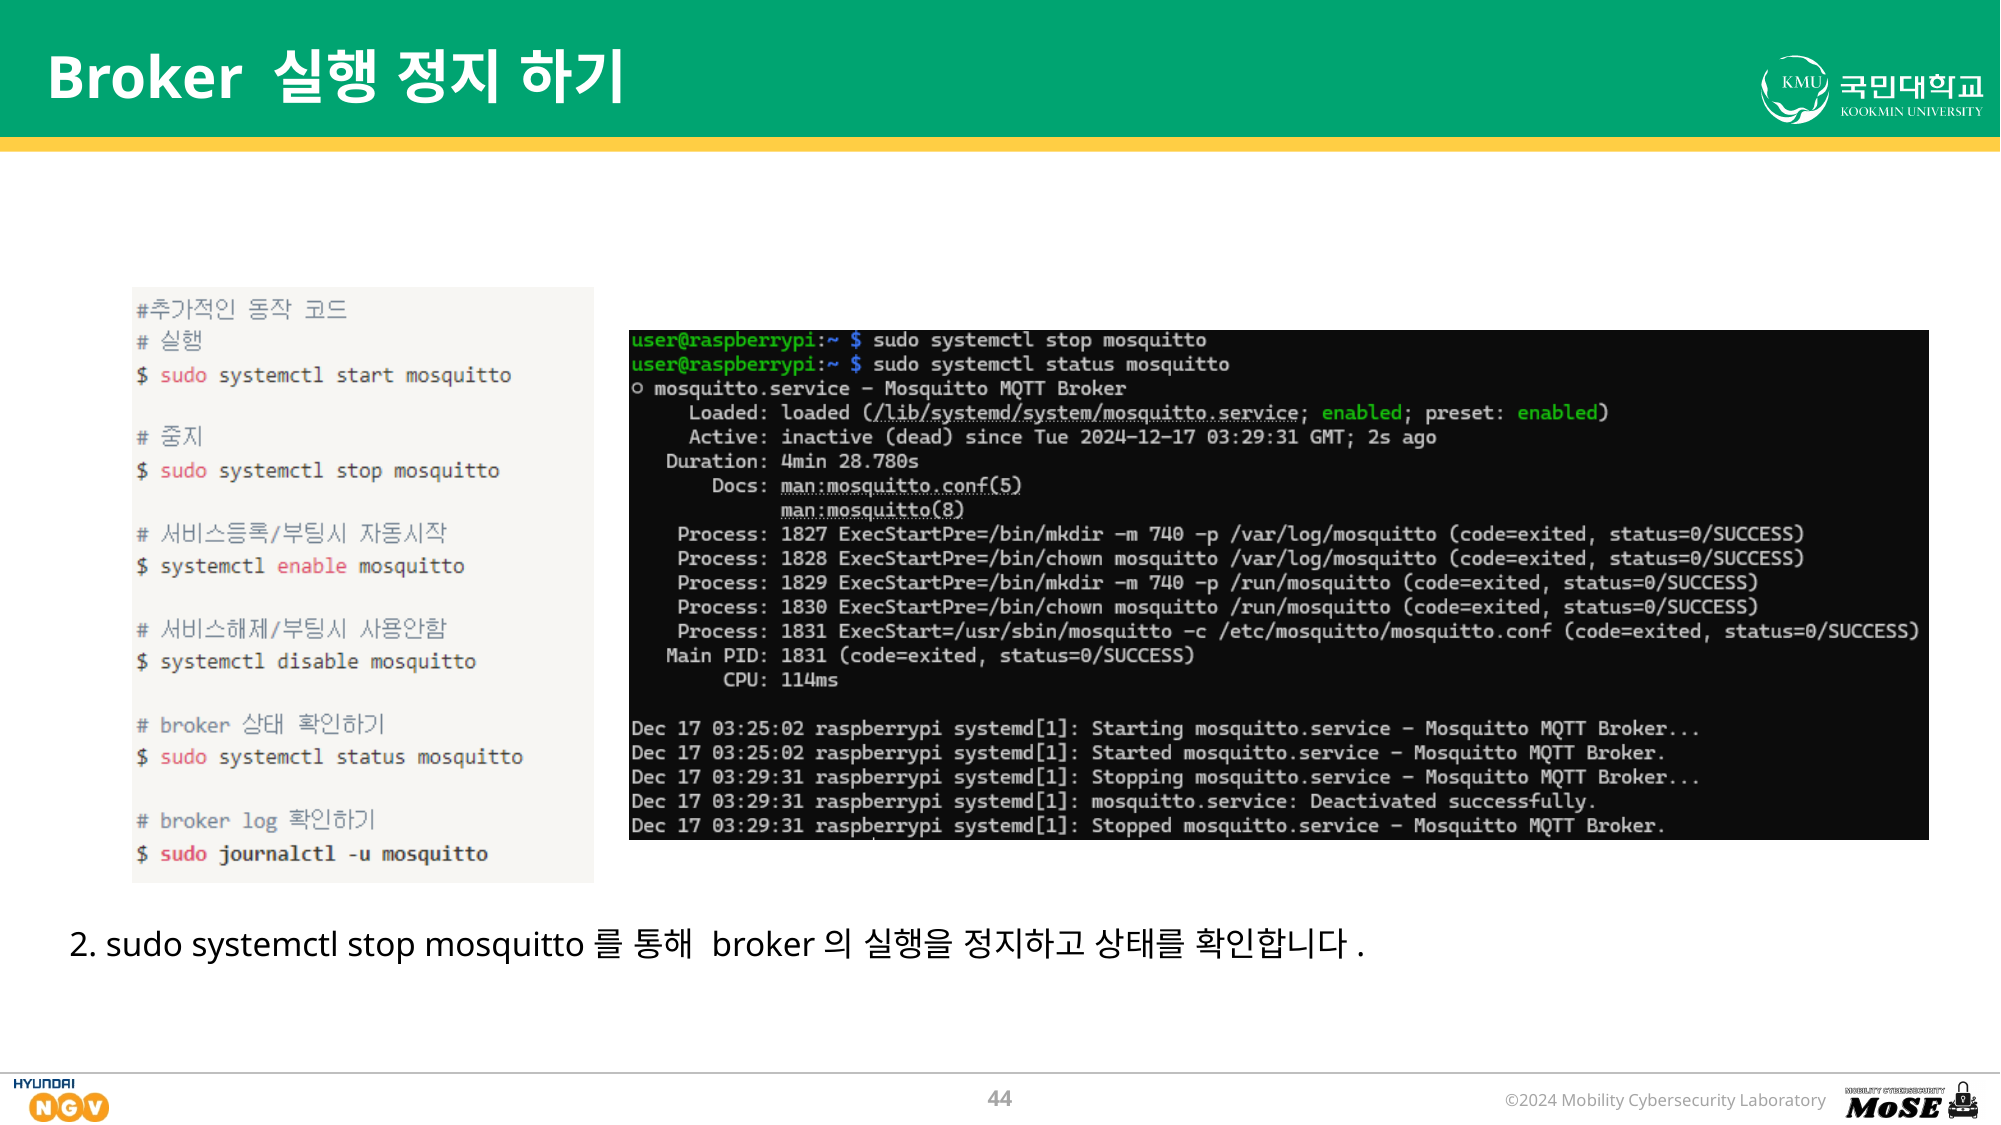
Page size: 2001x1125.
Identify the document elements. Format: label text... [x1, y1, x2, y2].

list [132, 287, 594, 883]
picture [629, 330, 1929, 840]
text_box 2. sudo systemctl stop mosquitto를 통해 broker의 실행을 정지하고 상태를 확인합니다. [54, 915, 1673, 971]
picture [1841, 1080, 1986, 1120]
title Broker 실행 정지 하기 [31, 10, 1744, 148]
picture [14, 1079, 109, 1122]
